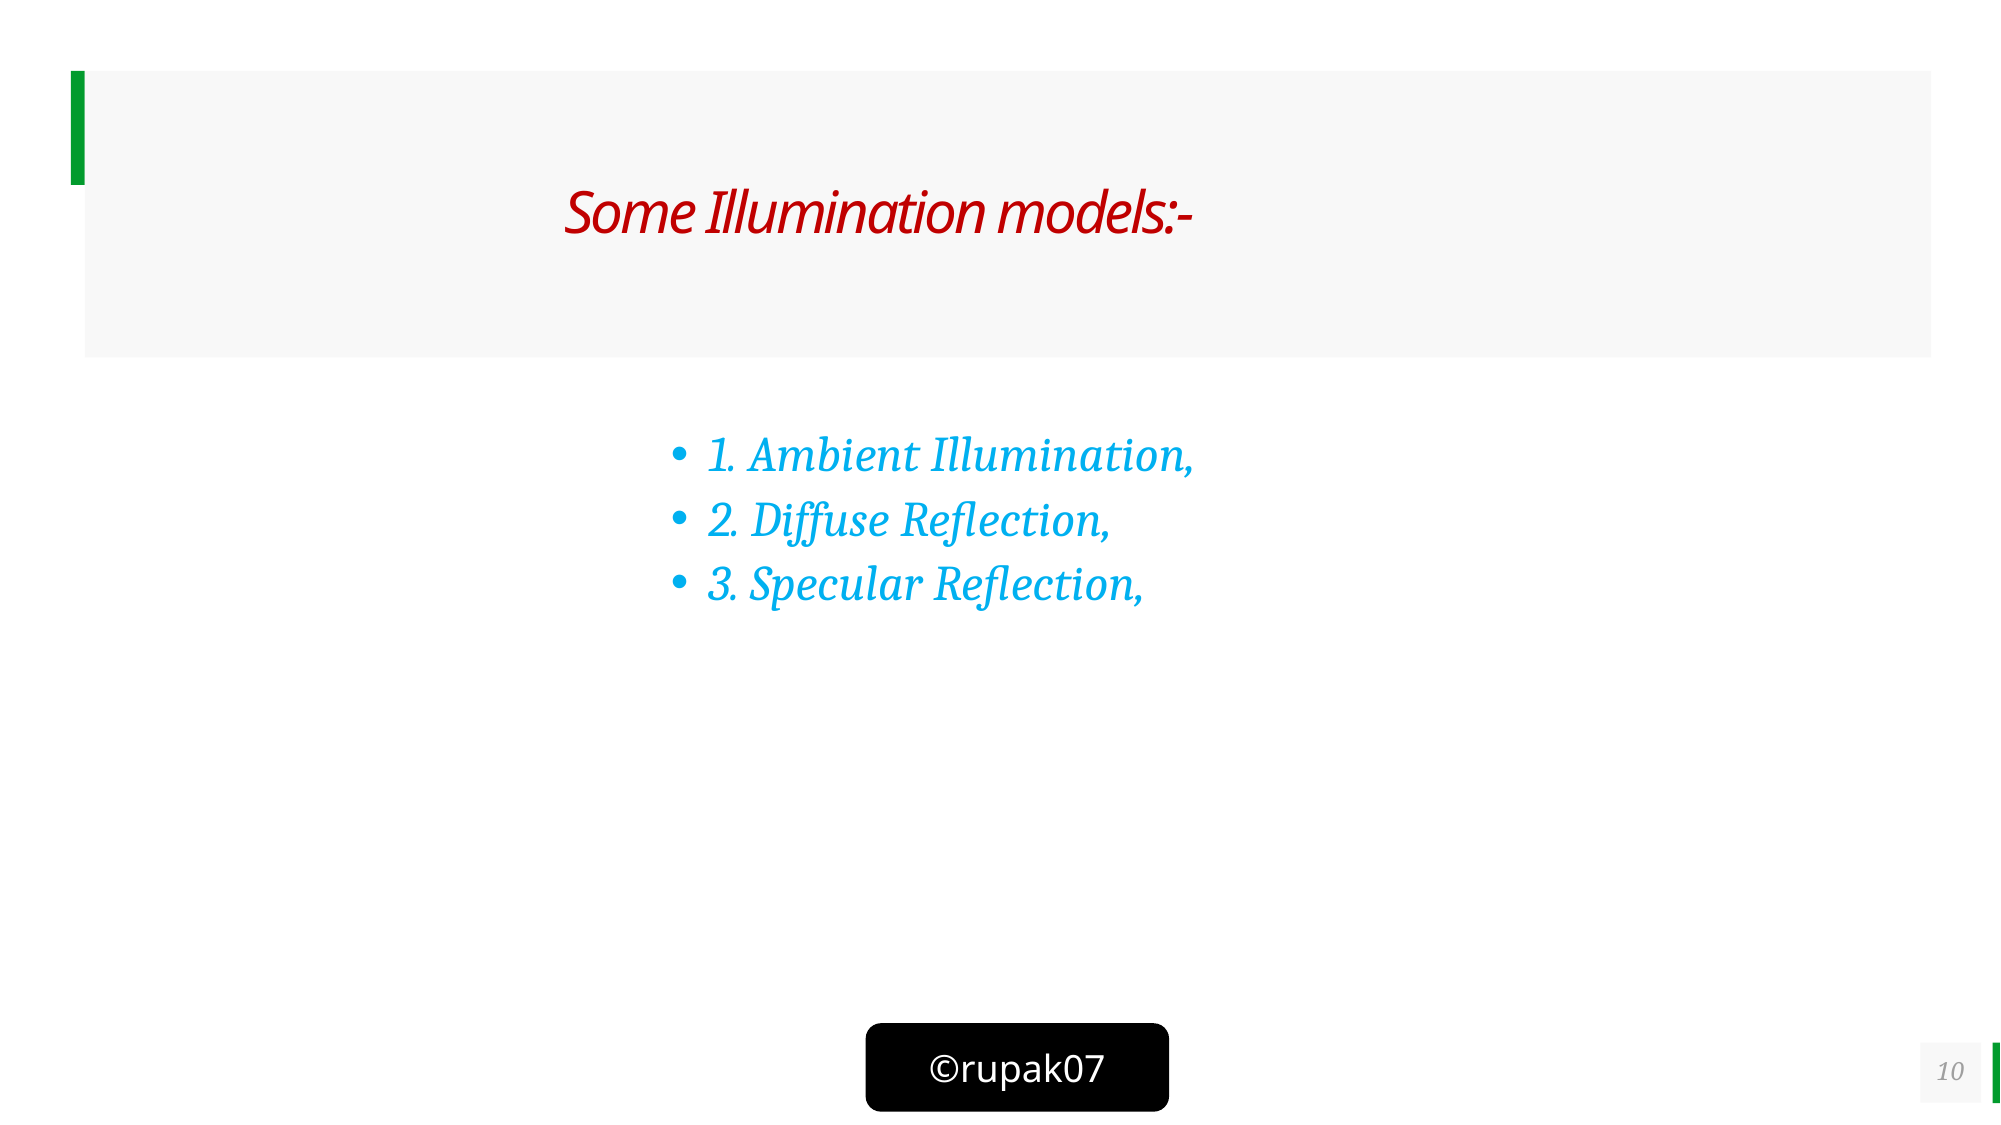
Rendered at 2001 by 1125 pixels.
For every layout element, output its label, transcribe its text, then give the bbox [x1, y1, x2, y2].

slide_number 10 [1920, 1042, 1982, 1103]
list 1. Ambient Illumination, 2. Diffuse Reflection, 3. Specular Reflection, [70, 428, 1932, 1004]
title Some Illumination models:- [84, 70, 1932, 358]
